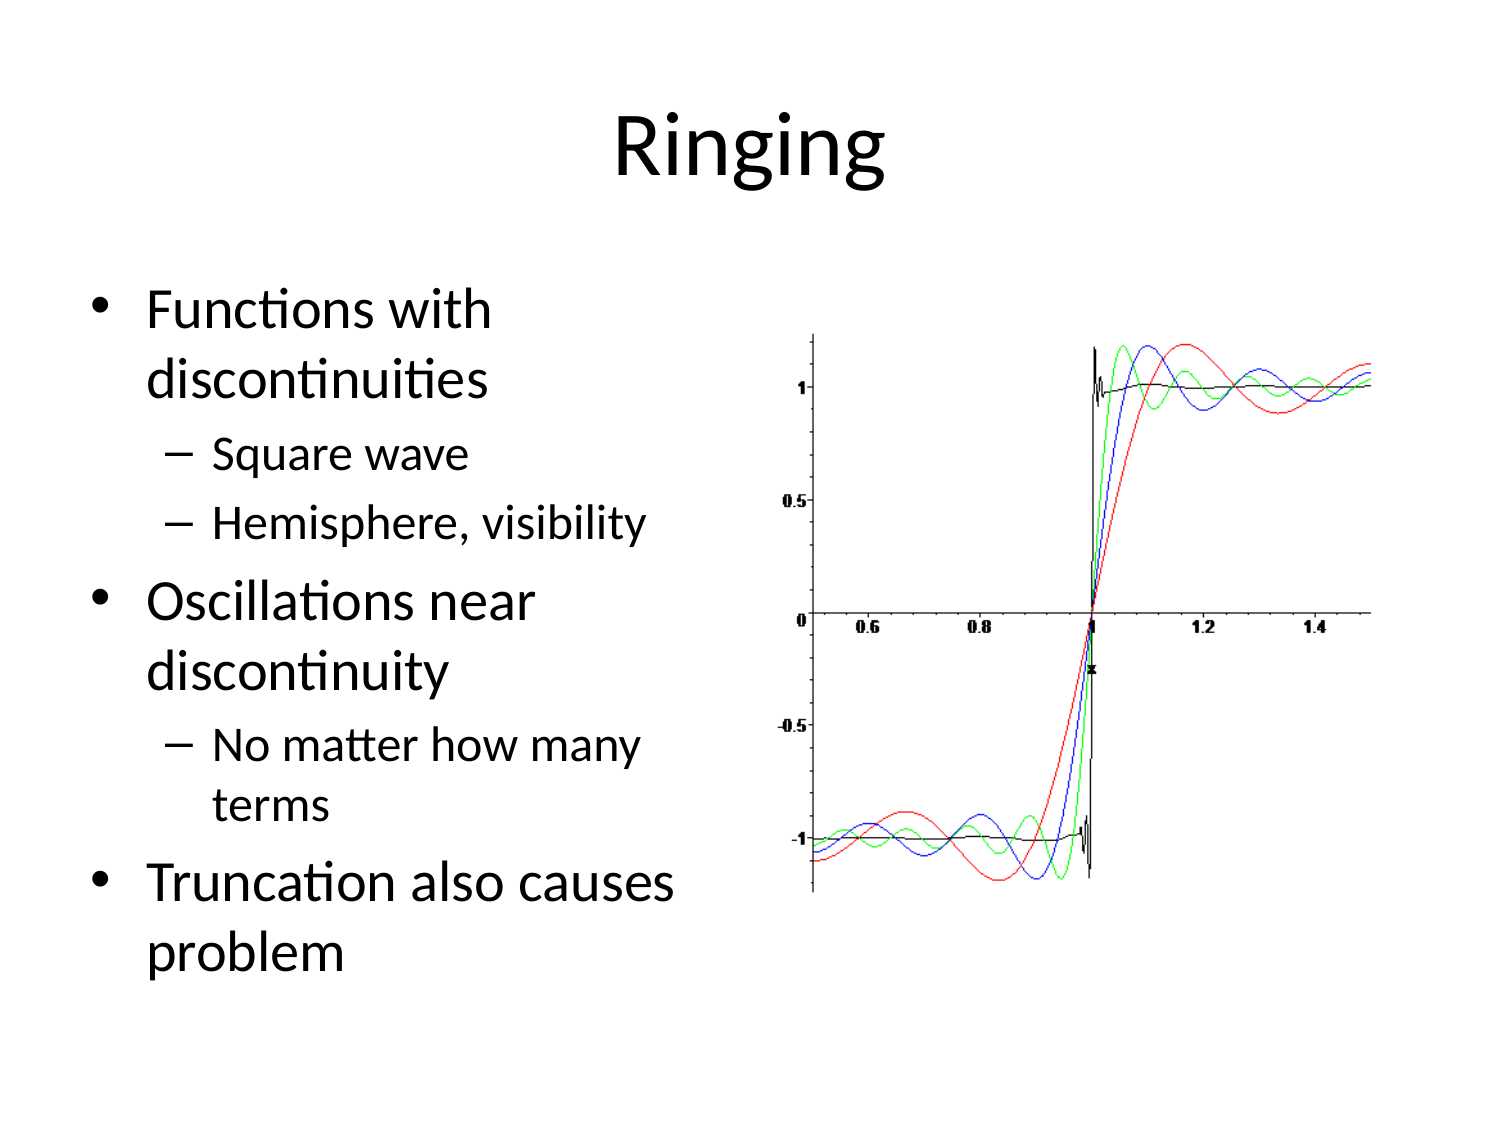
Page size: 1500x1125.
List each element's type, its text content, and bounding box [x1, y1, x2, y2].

title Ringing [75, 45, 1425, 233]
list Functions with discontinuities Square wave Hemisphere, visibility Oscillations near discontinuity No matter how many terms Truncation also causes problem [75, 262, 738, 1005]
picture [774, 312, 1376, 913]
